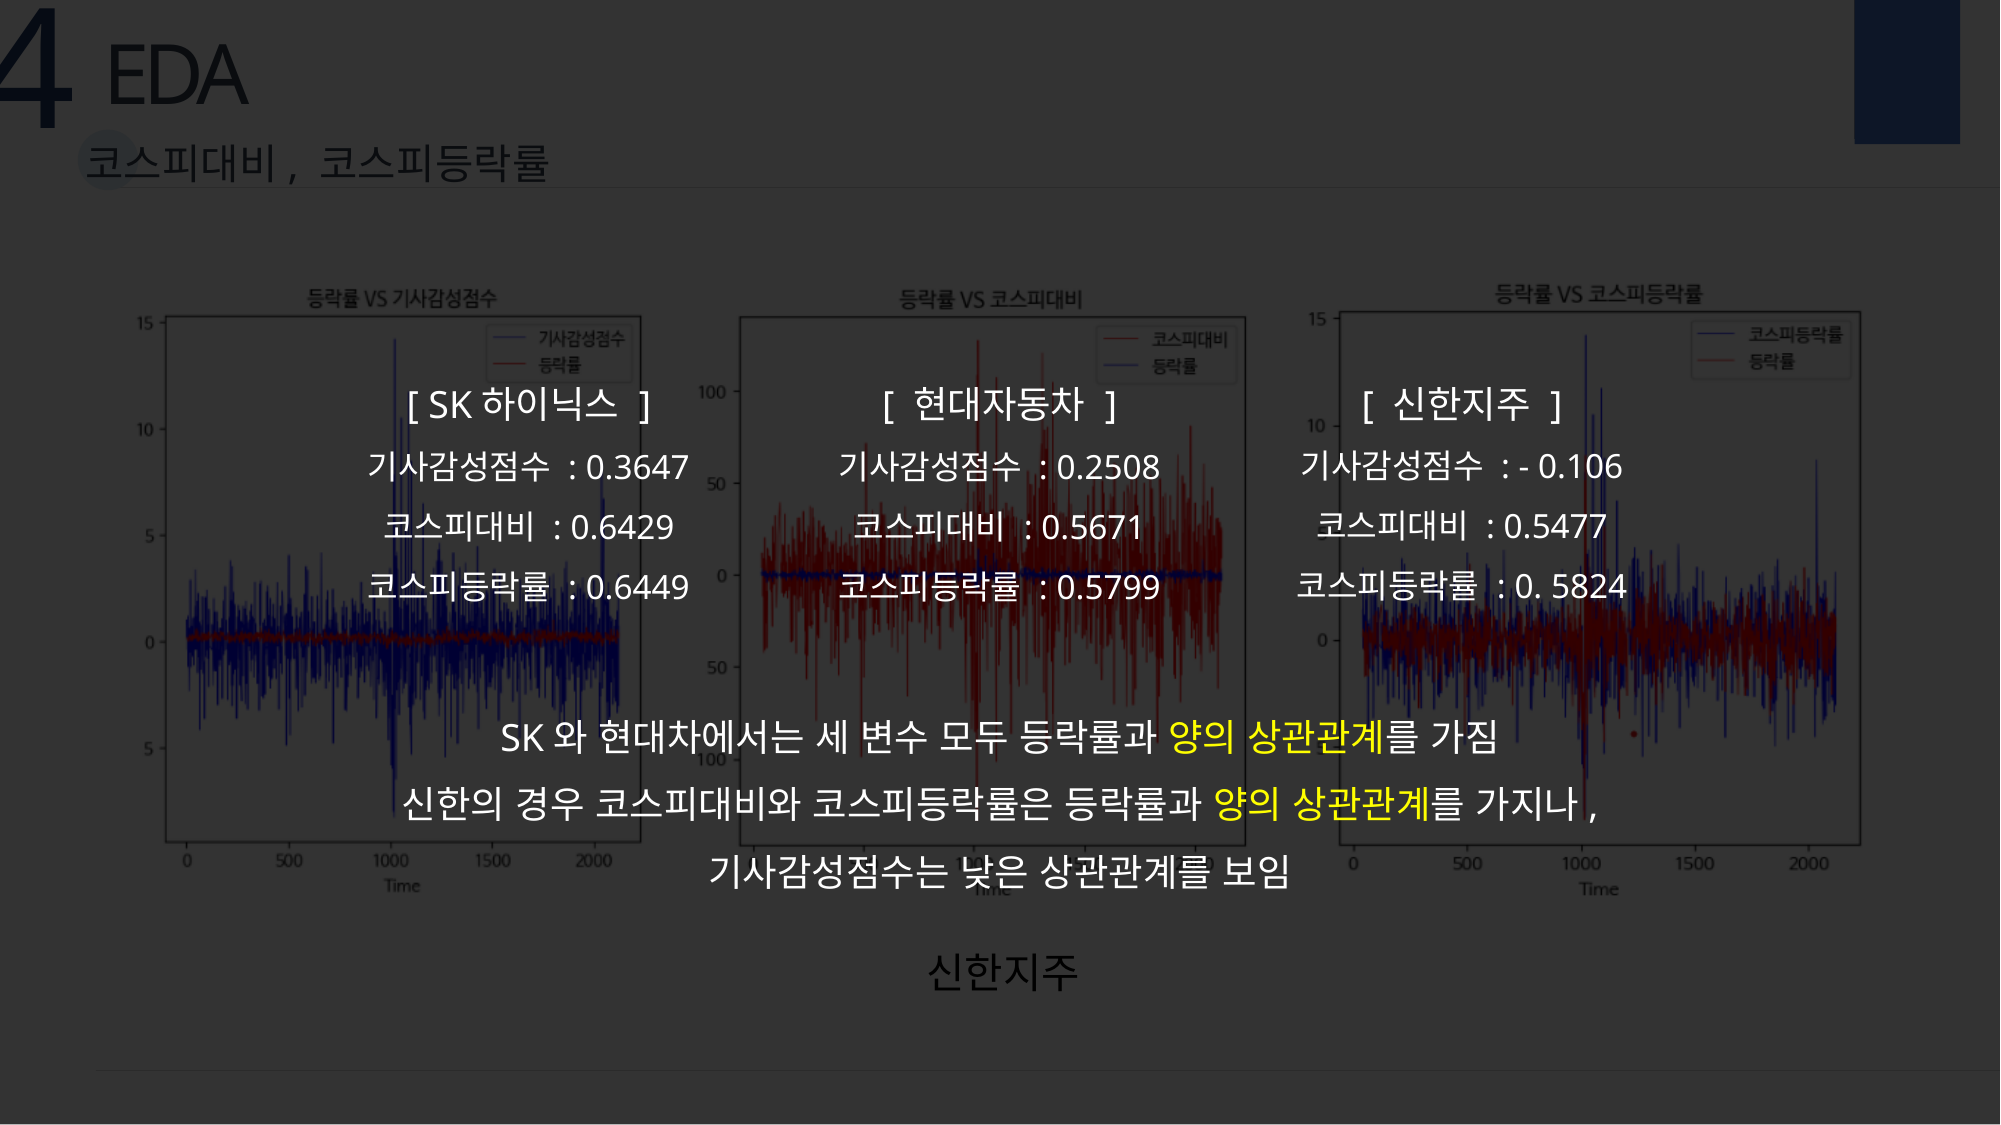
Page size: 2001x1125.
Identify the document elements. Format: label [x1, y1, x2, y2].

text_box [117, 266, 1885, 905]
text_box [0, 0, 2000, 1125]
